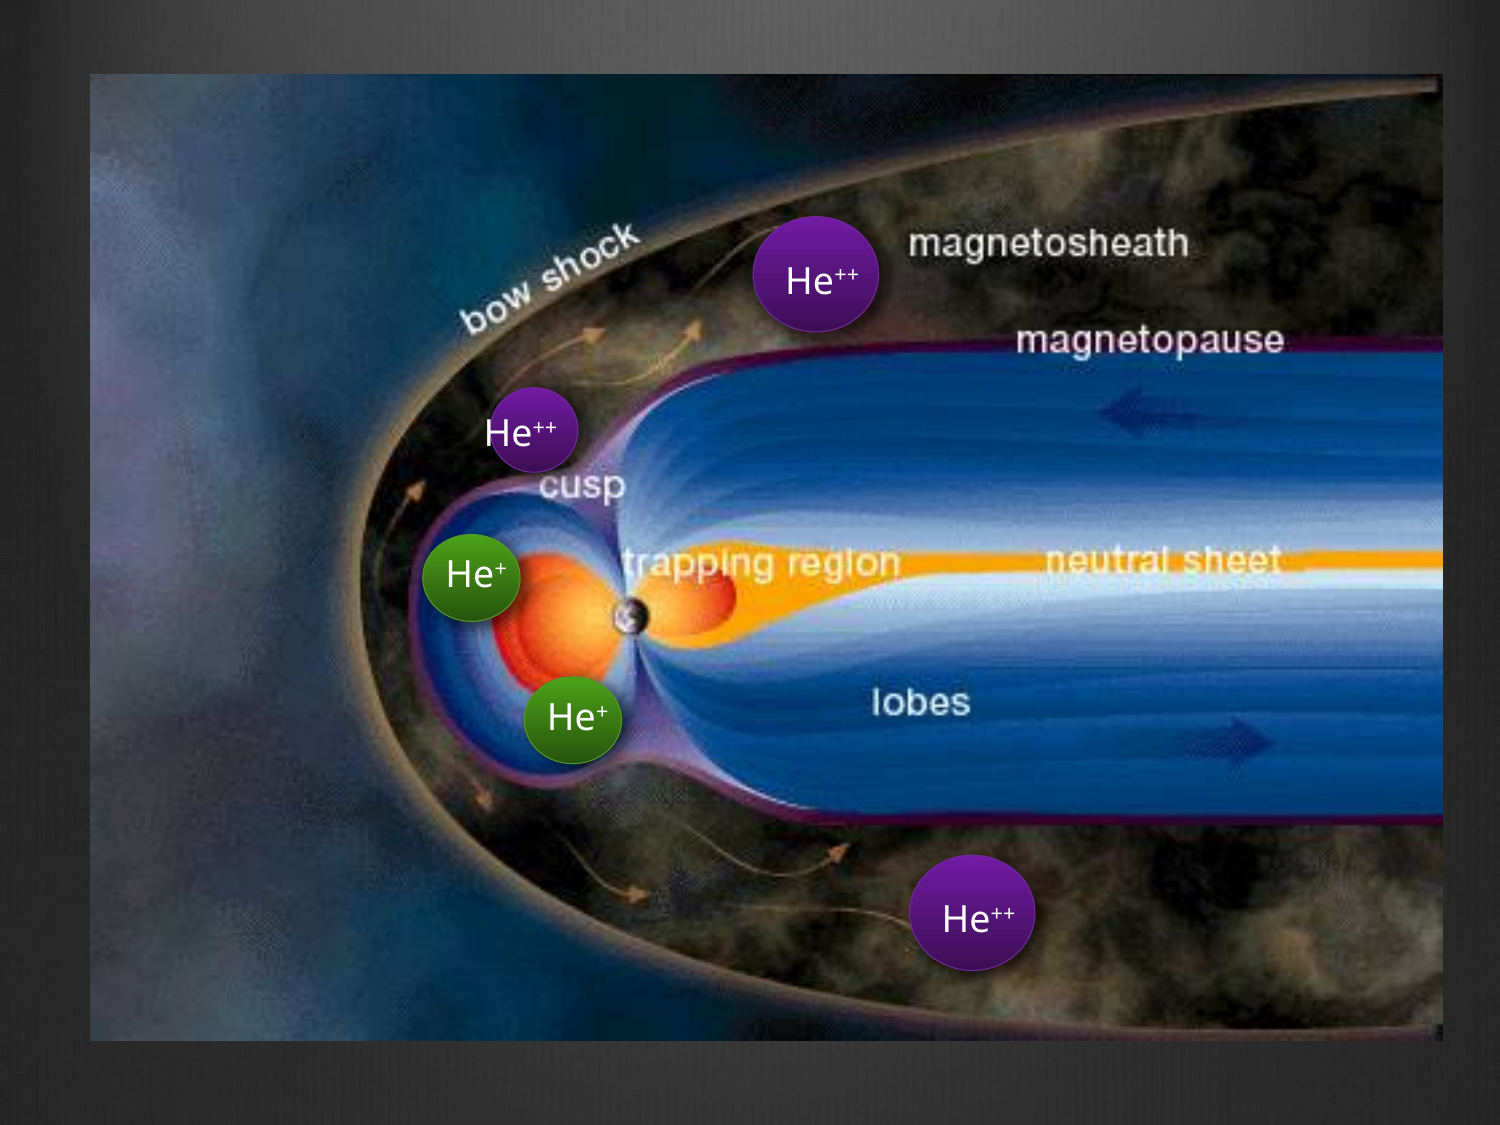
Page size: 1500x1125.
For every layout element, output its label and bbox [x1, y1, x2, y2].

picture [90, 74, 1443, 1041]
text_box [909, 855, 1035, 971]
text_box [753, 216, 879, 332]
text_box [481, 387, 578, 473]
